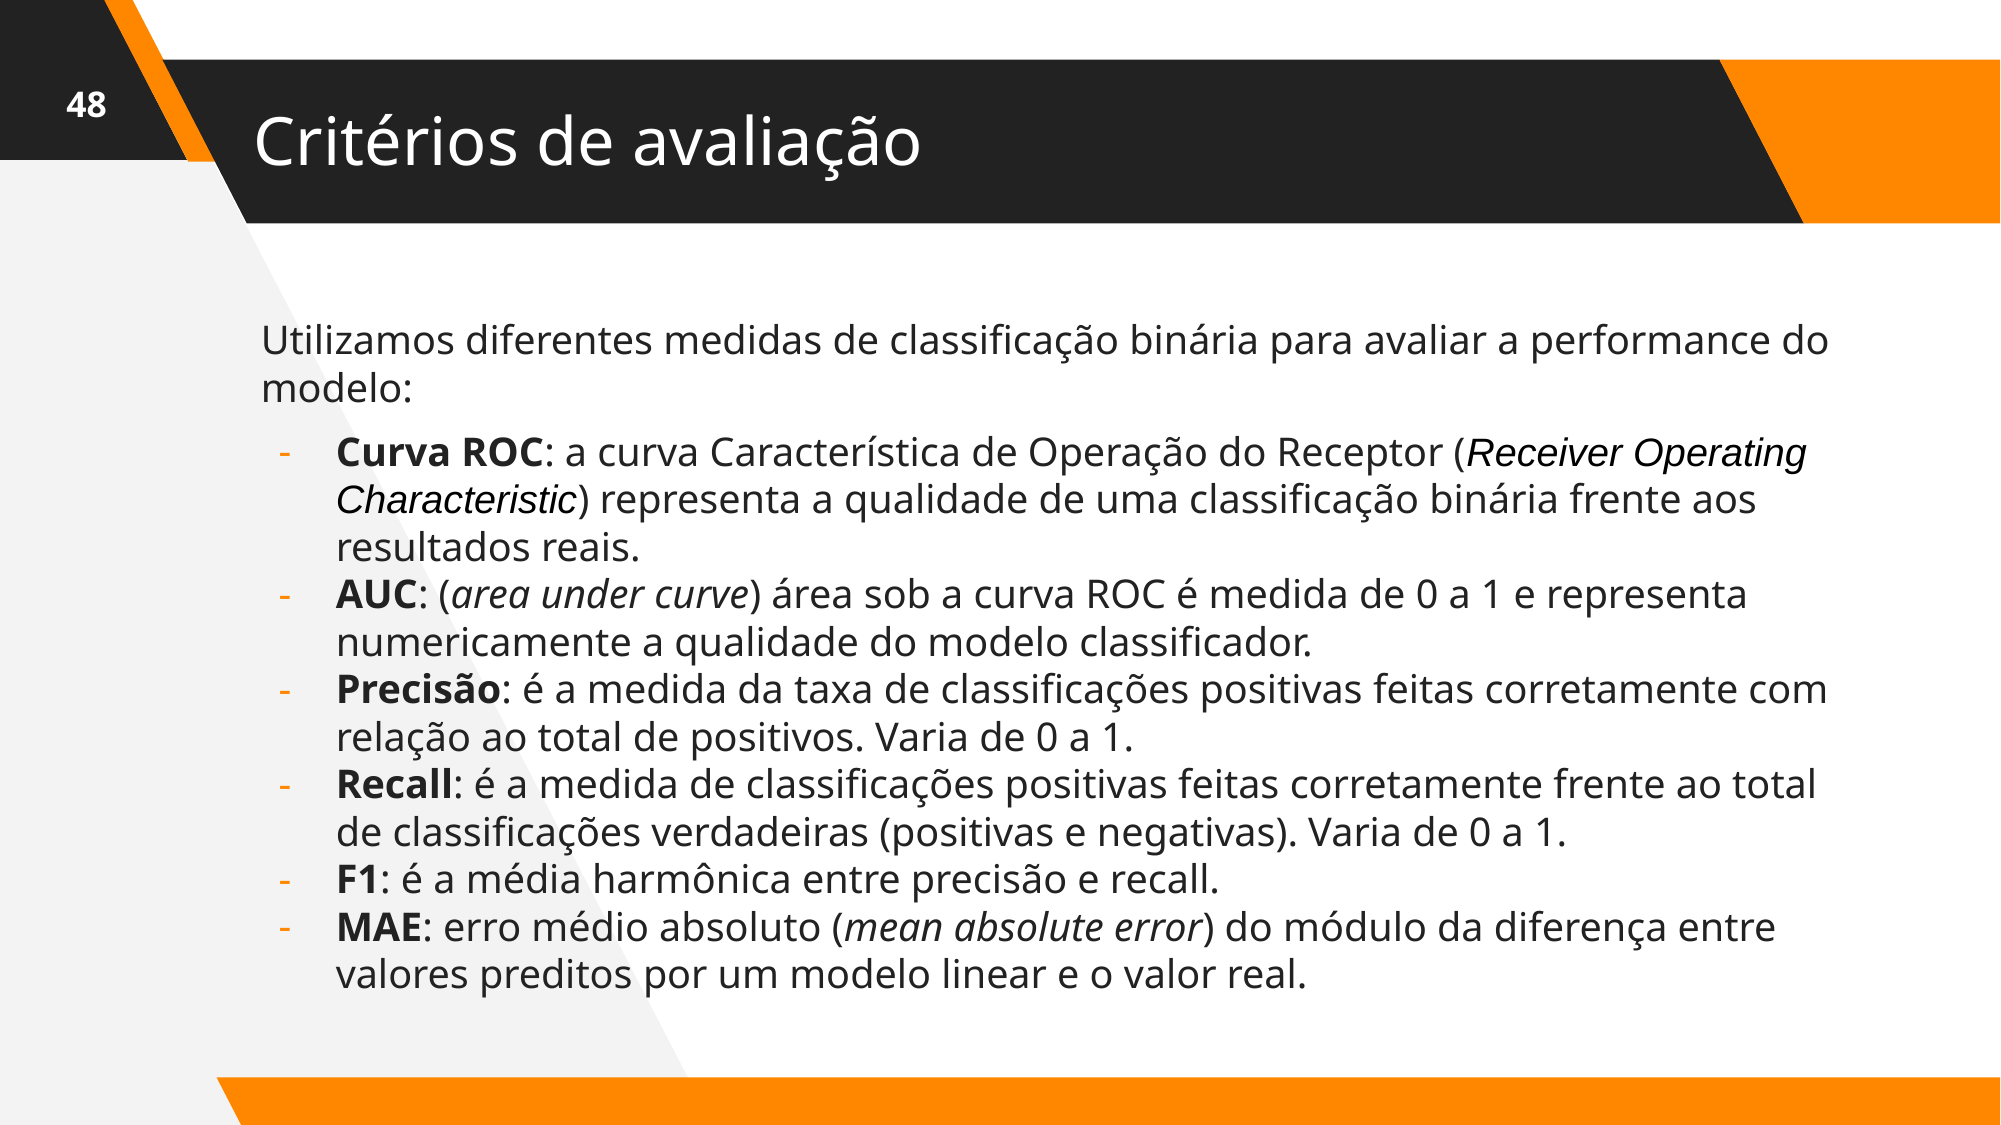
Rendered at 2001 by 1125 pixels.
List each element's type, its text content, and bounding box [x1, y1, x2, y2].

slide_number ‹#› [0, 0, 174, 214]
list Utilizamos diferentes medidas de classificação binária para avaliar a performance do modelo: Curva ROC: a curva Característica de Operação do Receptor (Receiver Operating Characteristic) representa a qualidade de uma classificação binária frente aos resultados reais. AUC: (area under curve) área sob a curva ROC é medida de 0 a 1 e representa numericamente a qualidade do modelo classificador. Precisão: é a medida da taxa de classificações positivas feitas corretamente com relação ao total de positivos. Varia de 0 a 1. Recall: é a medida de classificações positivas feitas corretamente frente ao total de classificações verdadeiras (positivas e negativas). Varia de 0 a 1. F1: é a média harmônica entre precisão e recall. MAE: erro médio absoluto (mean absolute error) do módulo da diferença entre valores preditos por um modelo linear e o valor real. [240, 295, 1864, 1038]
title Critérios de avaliação [233, 29, 2000, 248]
